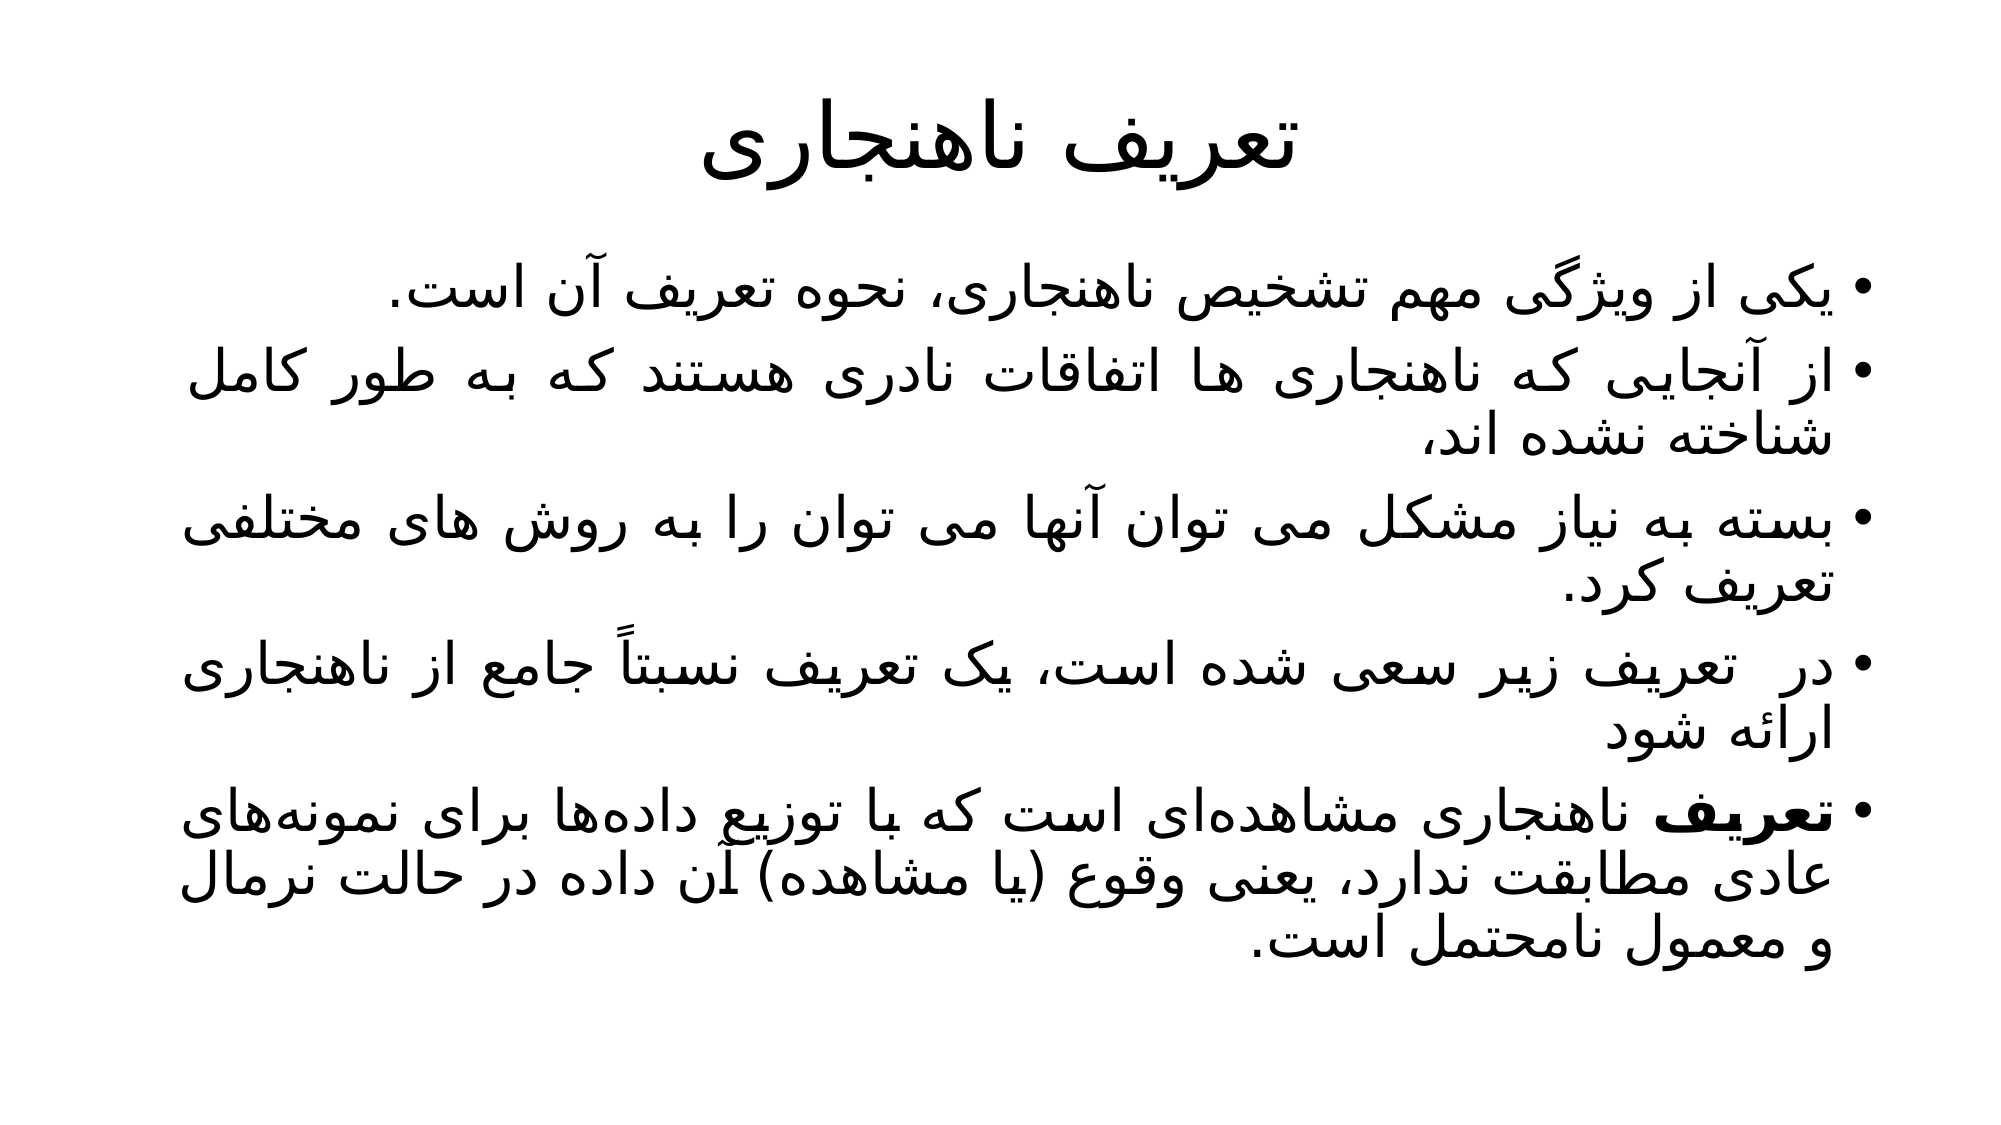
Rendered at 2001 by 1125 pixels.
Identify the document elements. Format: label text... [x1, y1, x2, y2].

list یکی از ویژگی مهم تشخیص ناهنجاری، نحوه تعریف آن است. از آنجایی که ناهنجاری ها اتفاقات نادری هستند که به طور کامل شناخته نشده اند، بسته به نیاز مشکل می توان آنها می توان را به روش های مختلفی تعریف کرد. در تعریف زیر سعی شده است، یک تعریف نسبتاً جامع از ناهنجاری ارائه شود تعریف ناهنجاری مشاهده‌ای است که با توزیع داده‌ها برای نمونه‌های عادی مطابقت ندارد، یعنی وقوع (یا مشاهده) آن داده در حالت نرمال و معمول نامحتمل است. [163, 249, 1889, 933]
title تعریف ناهنجاری [137, 68, 1863, 209]
